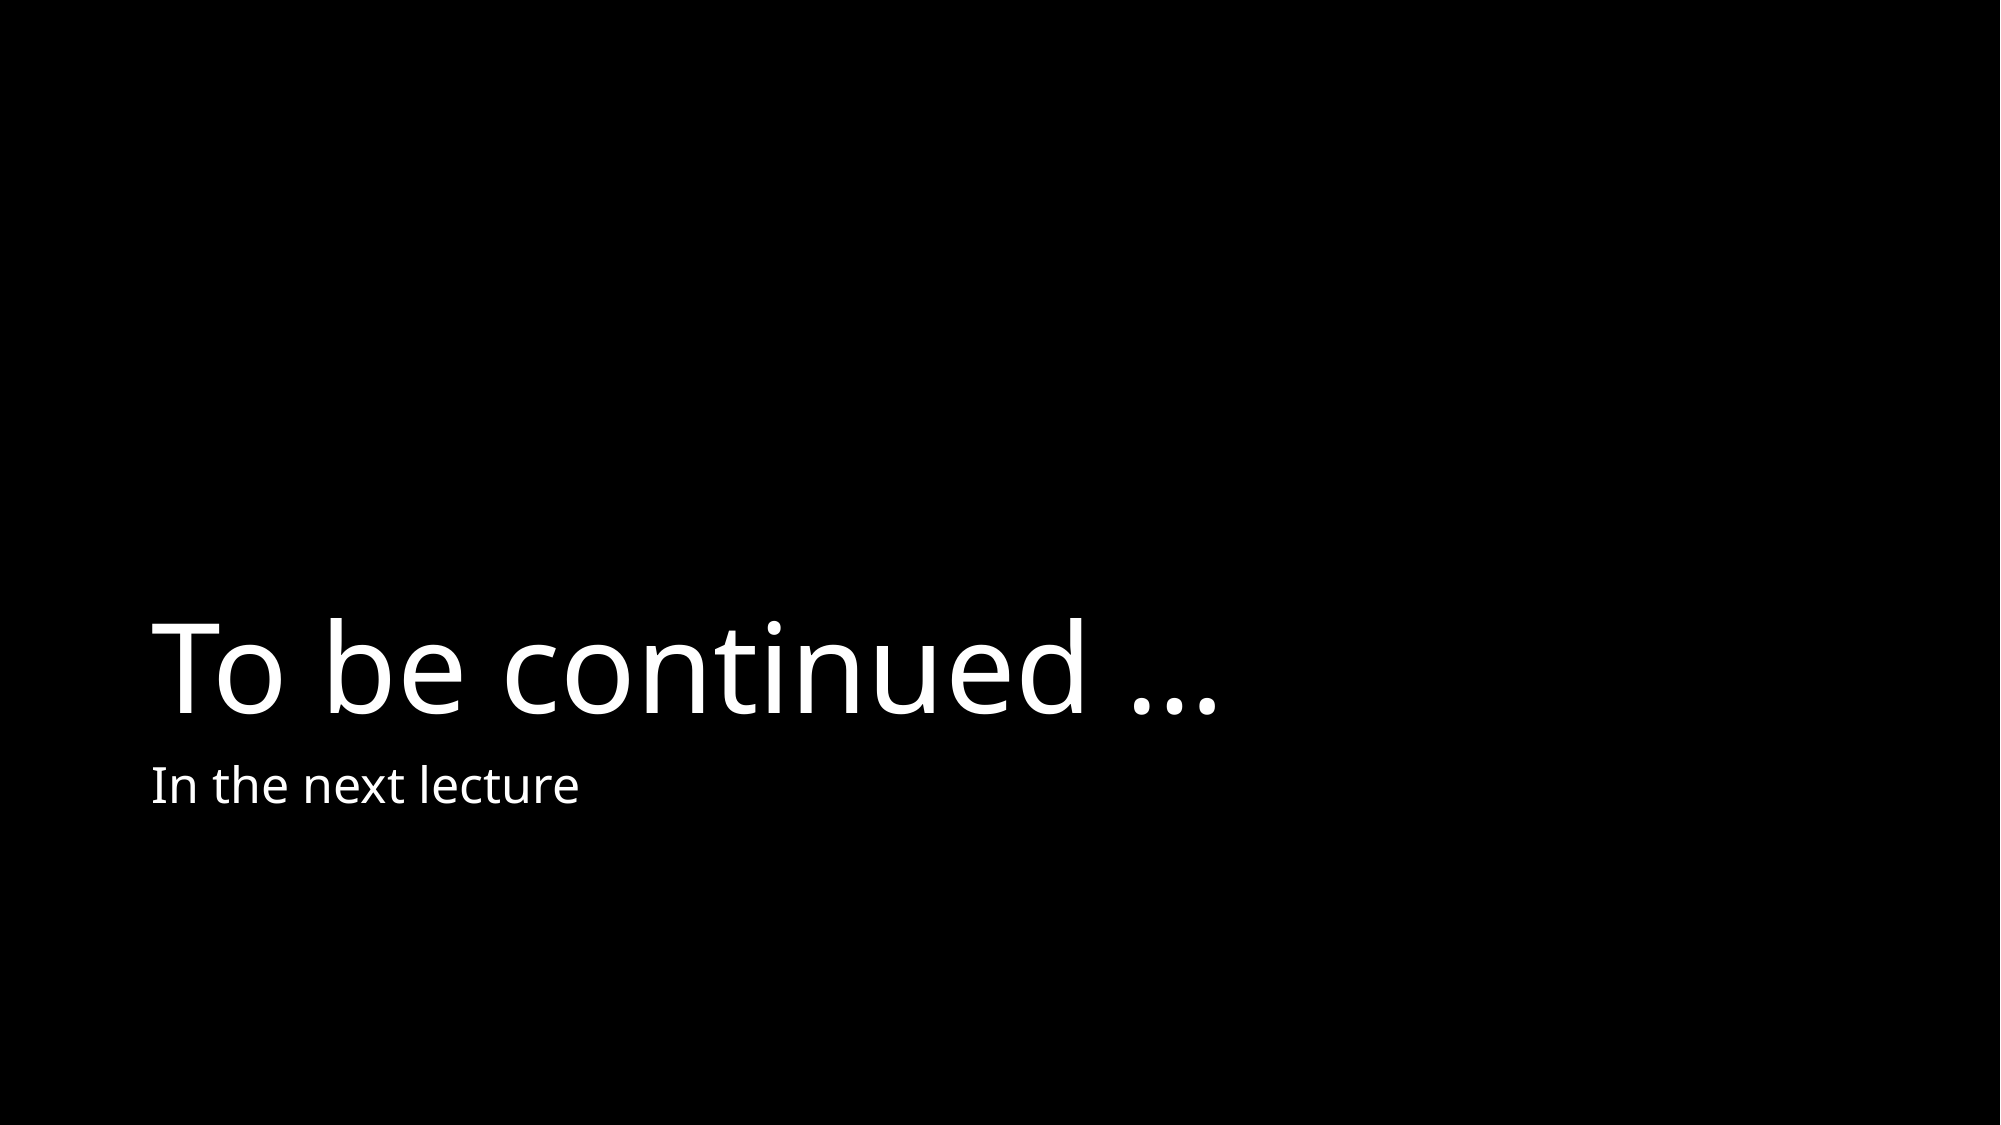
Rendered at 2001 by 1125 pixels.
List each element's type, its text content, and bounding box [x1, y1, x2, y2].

title To be continued … [136, 280, 1862, 749]
list In the next lecture [136, 752, 1862, 999]
